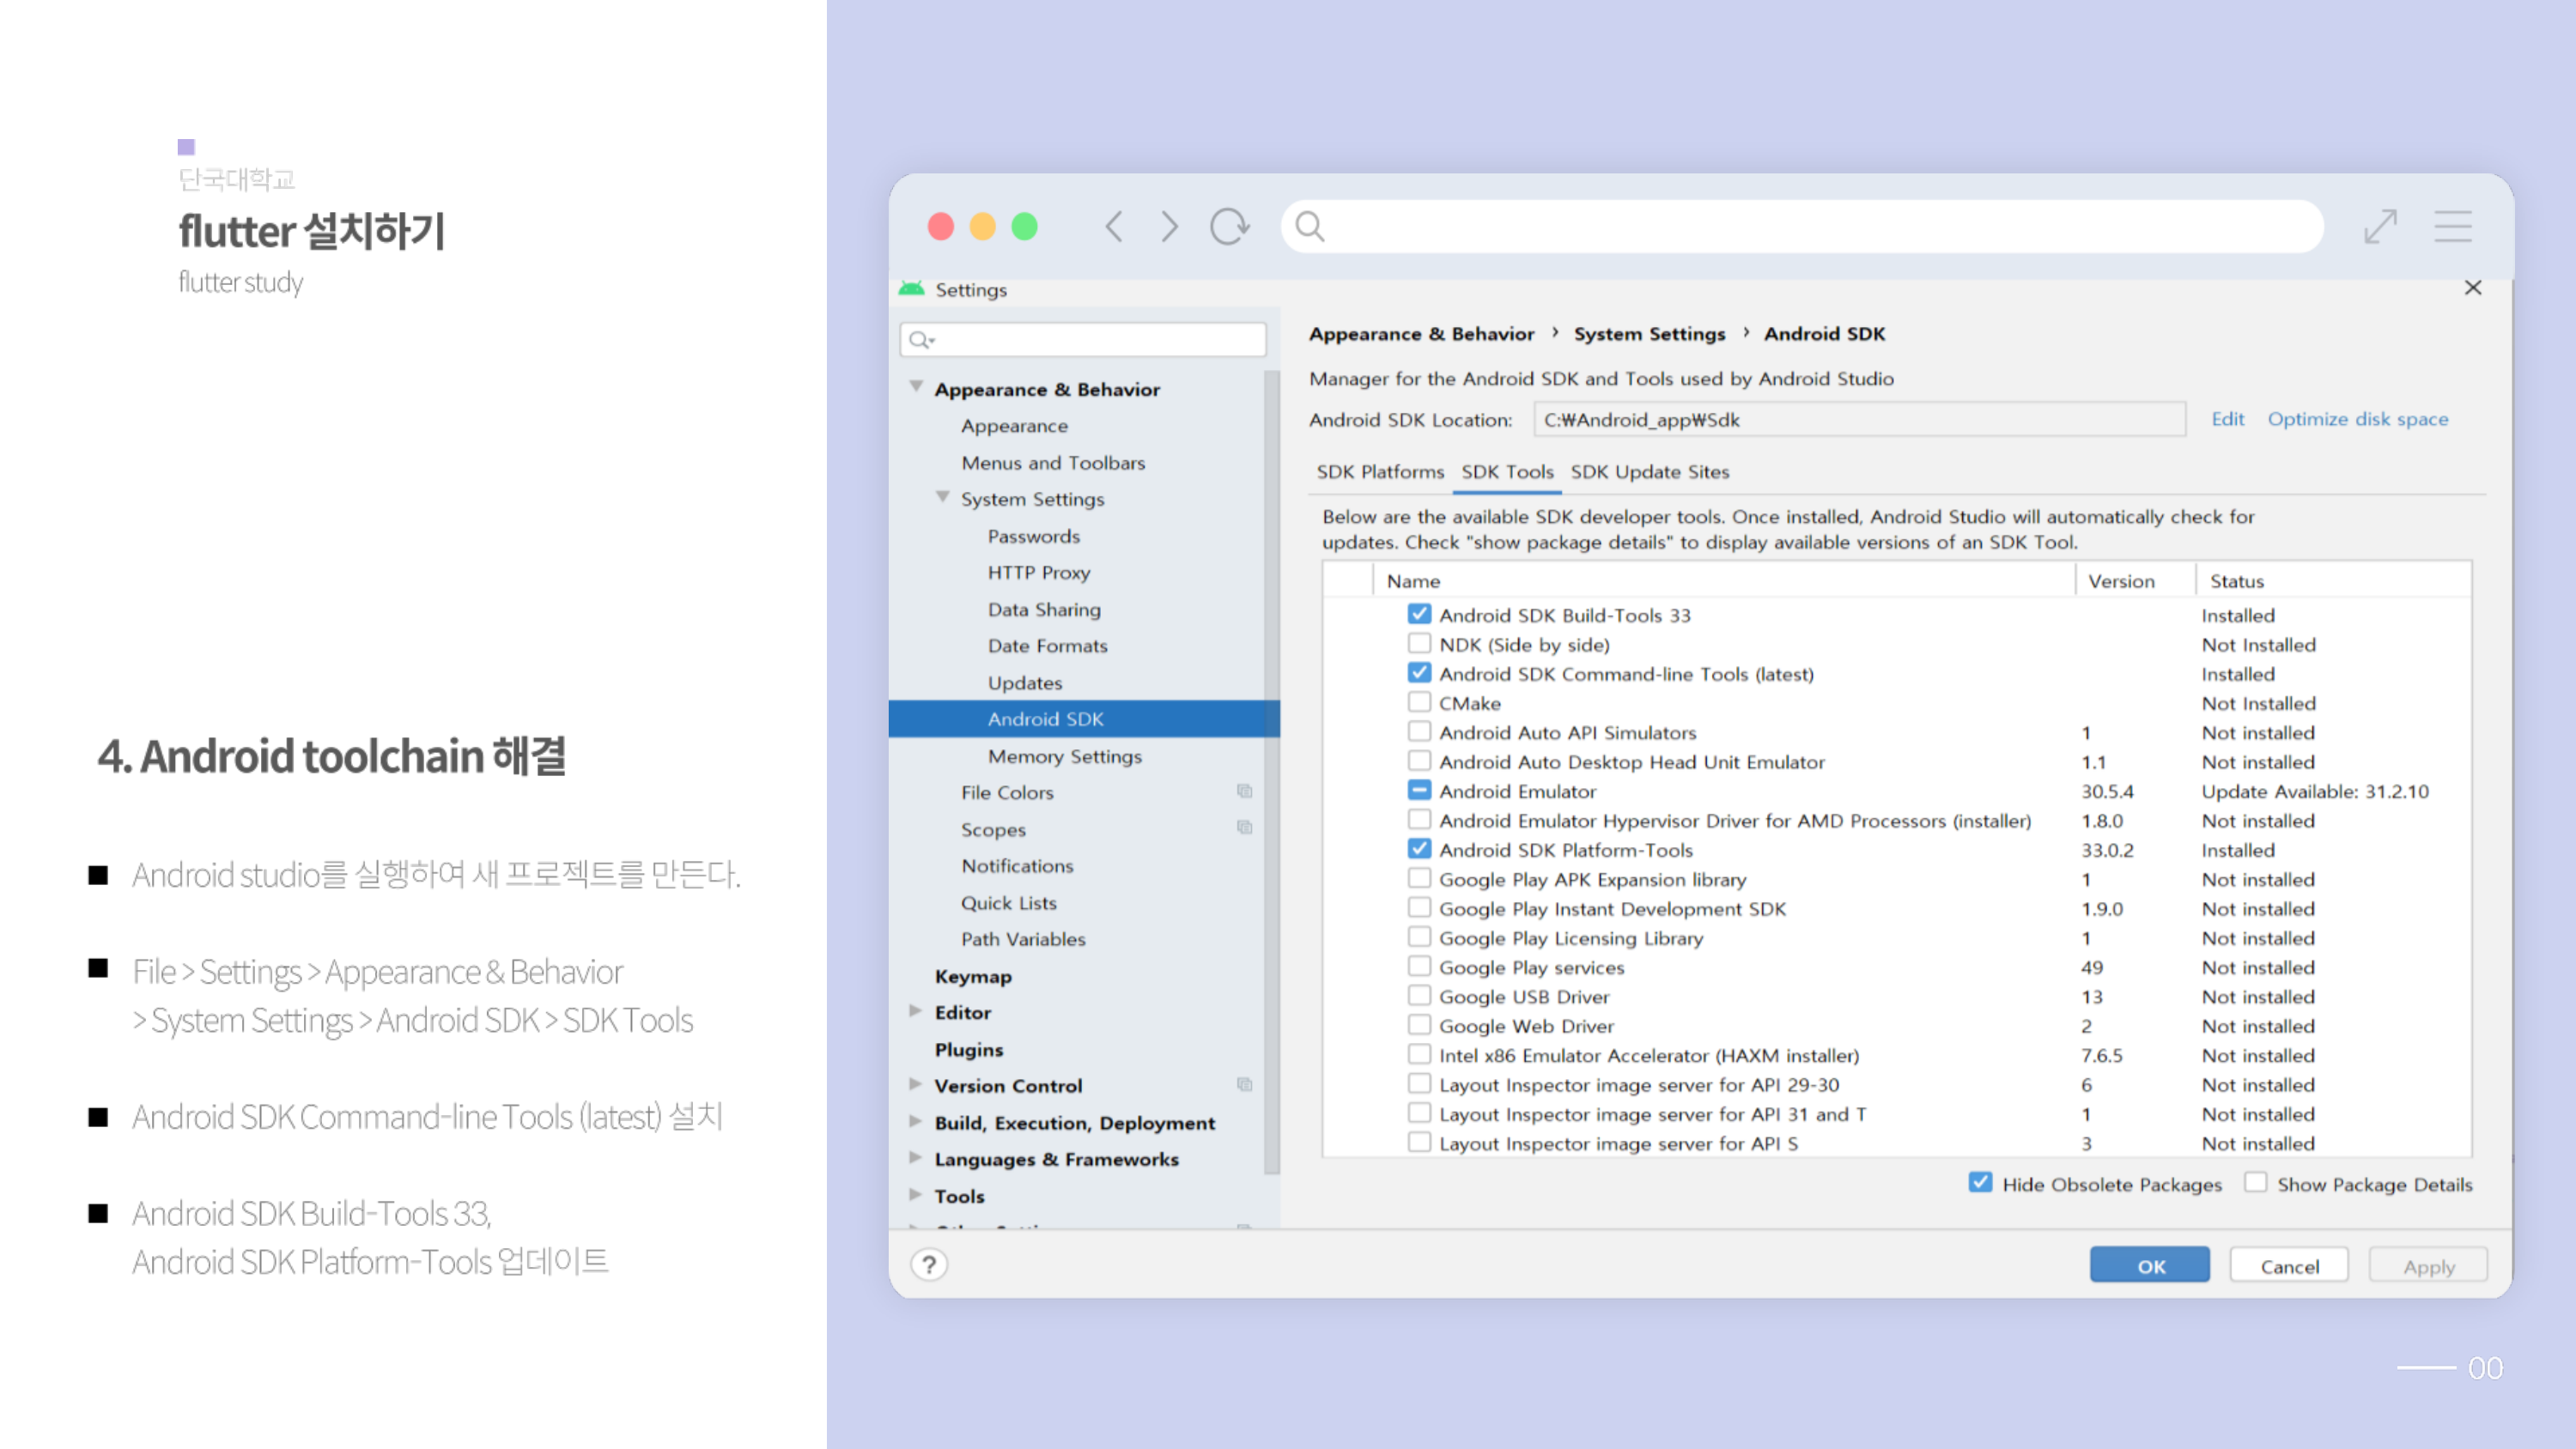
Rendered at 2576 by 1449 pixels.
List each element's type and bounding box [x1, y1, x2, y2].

picture [52, 0, 827, 1449]
text_box [178, 139, 196, 156]
picture [2464, 1342, 2519, 1403]
text_box [827, 0, 2576, 1449]
text_box [2397, 1361, 2457, 1375]
text_box [889, 173, 2515, 1302]
